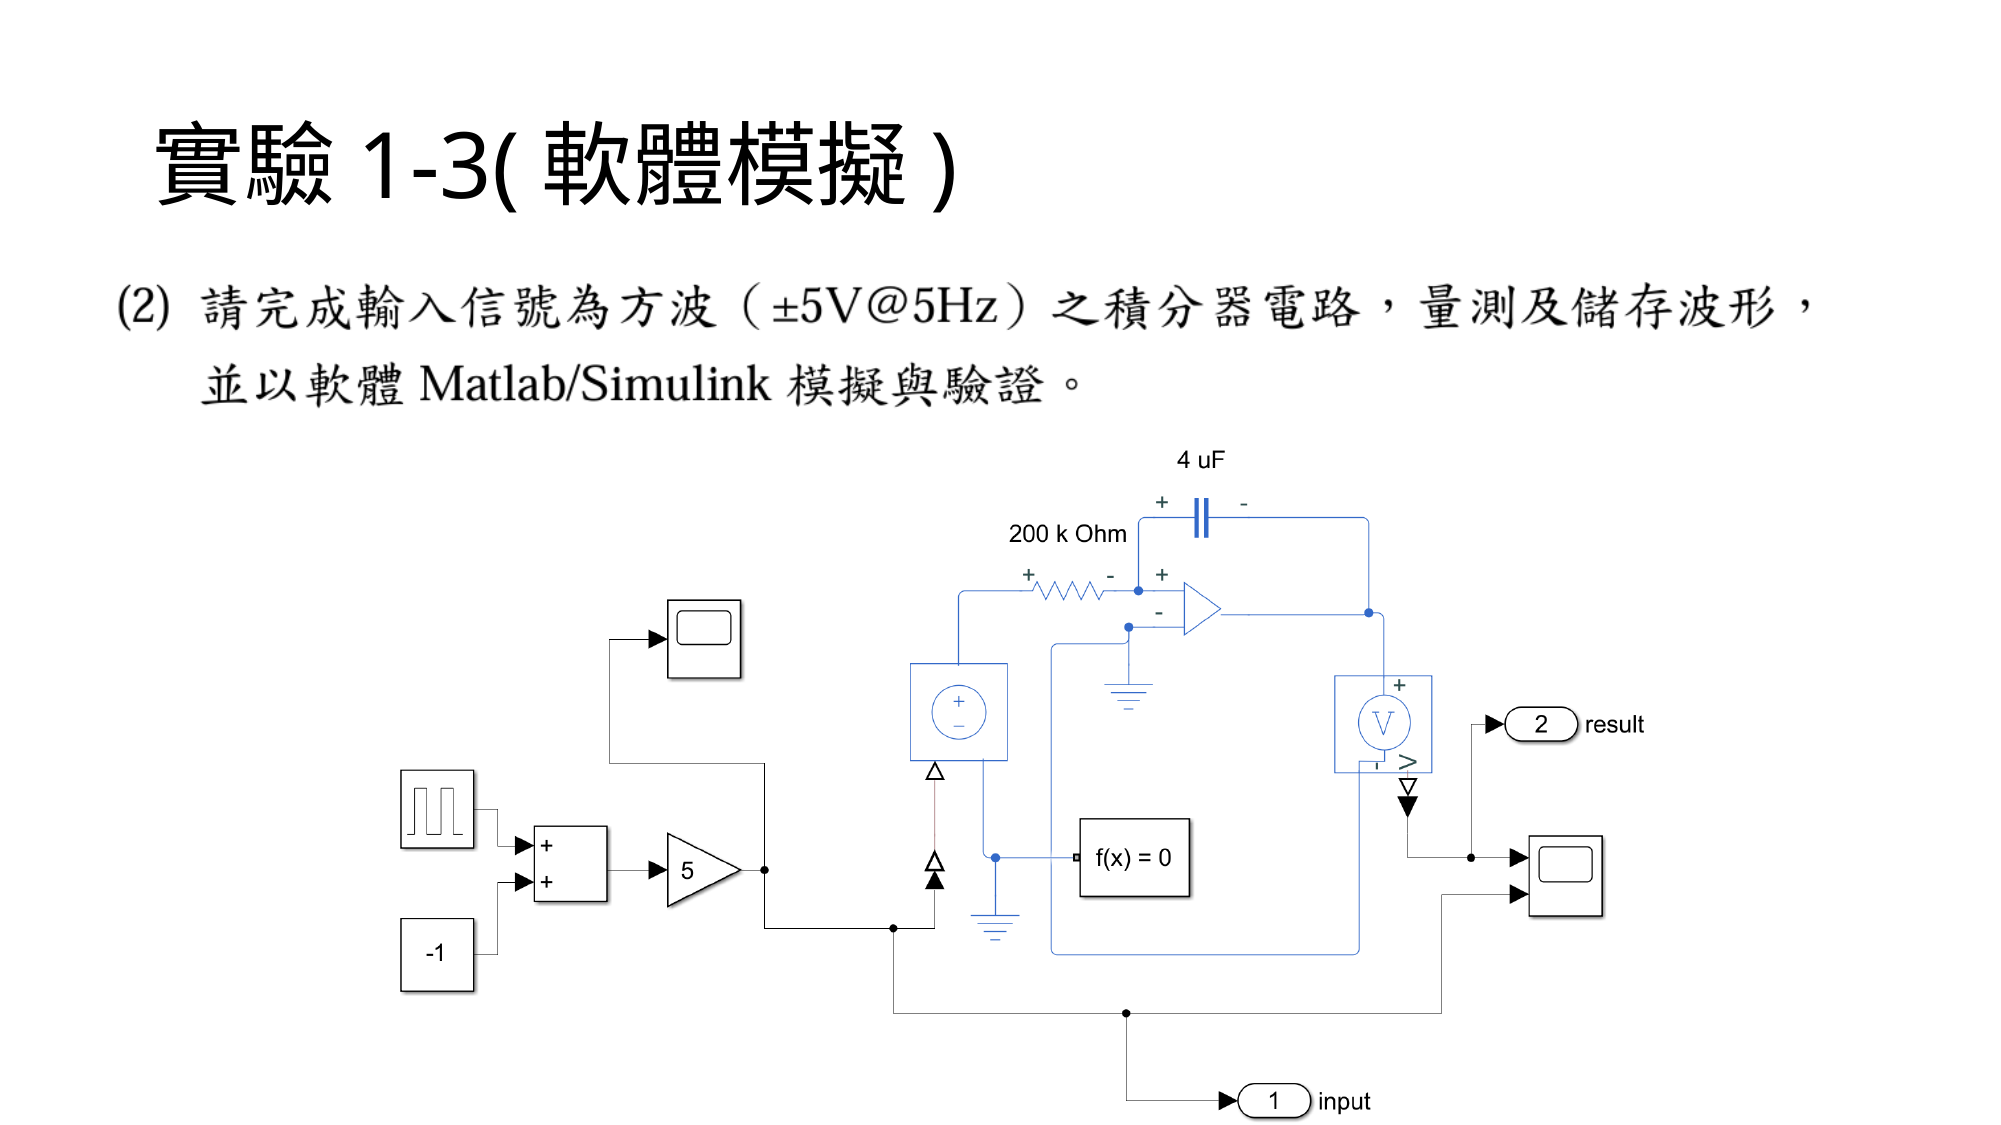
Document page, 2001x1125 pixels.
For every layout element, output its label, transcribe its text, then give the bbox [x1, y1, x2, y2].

title 實驗1-3(軟體模擬) [137, 59, 1863, 277]
picture [71, 277, 1880, 1125]
